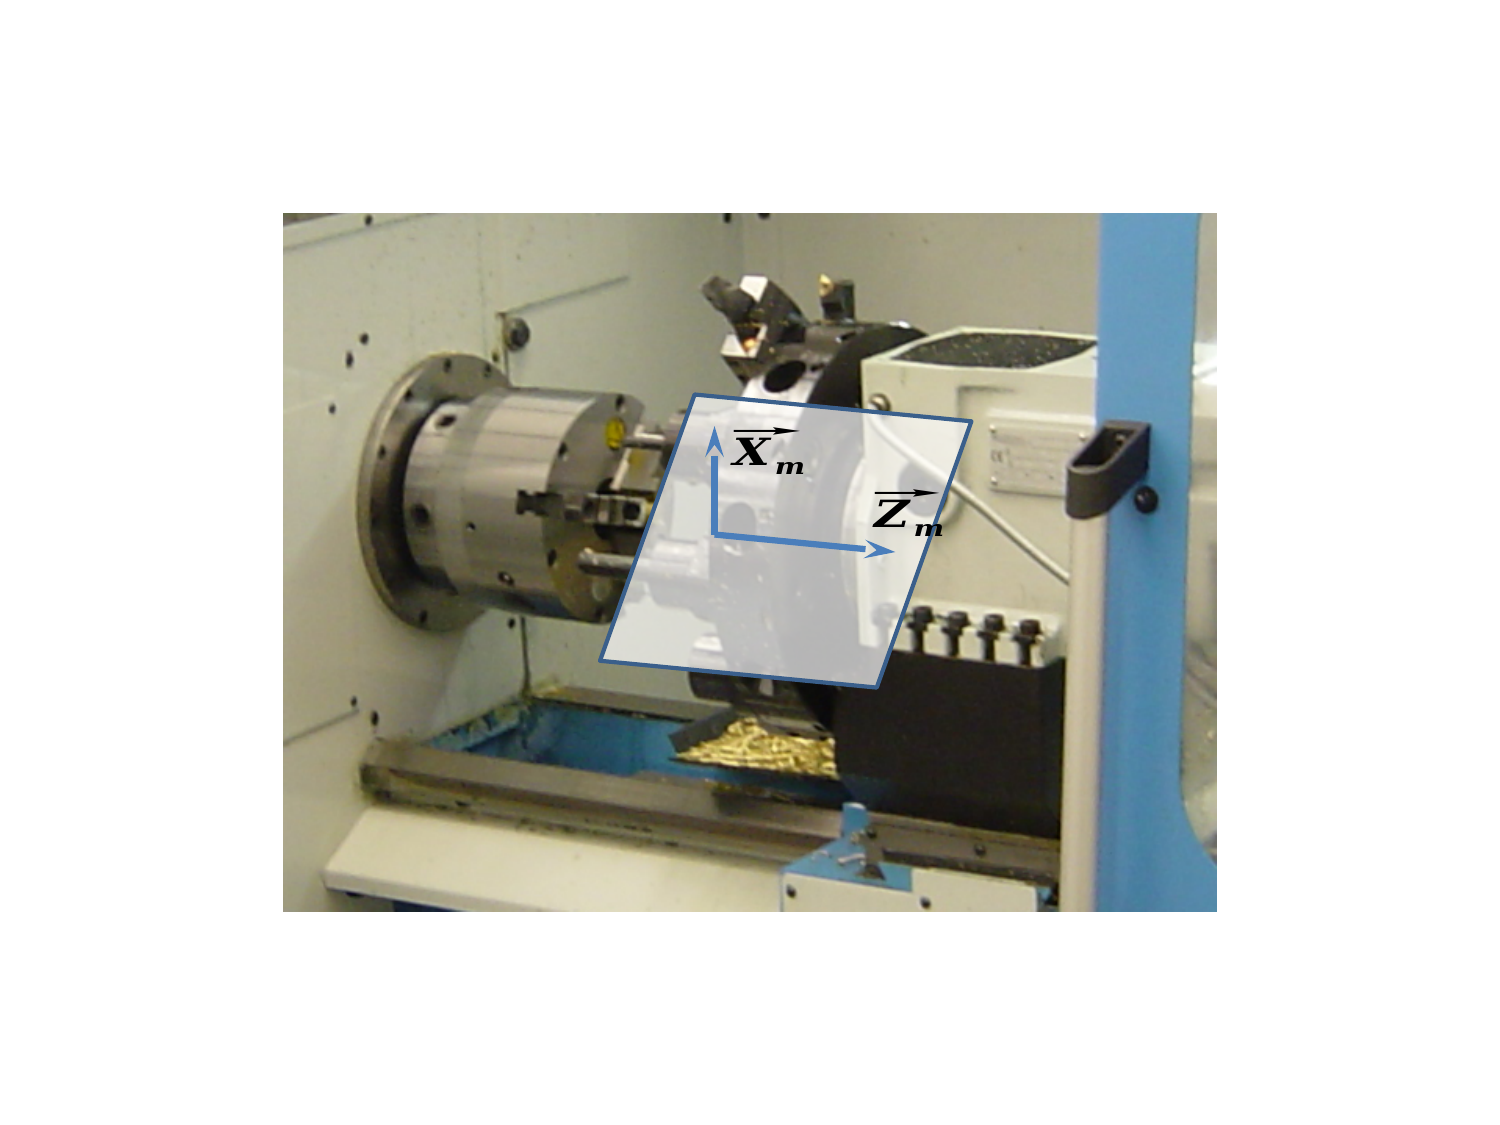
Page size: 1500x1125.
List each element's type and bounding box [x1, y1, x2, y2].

text_box [714, 534, 896, 553]
picture [283, 213, 1217, 912]
